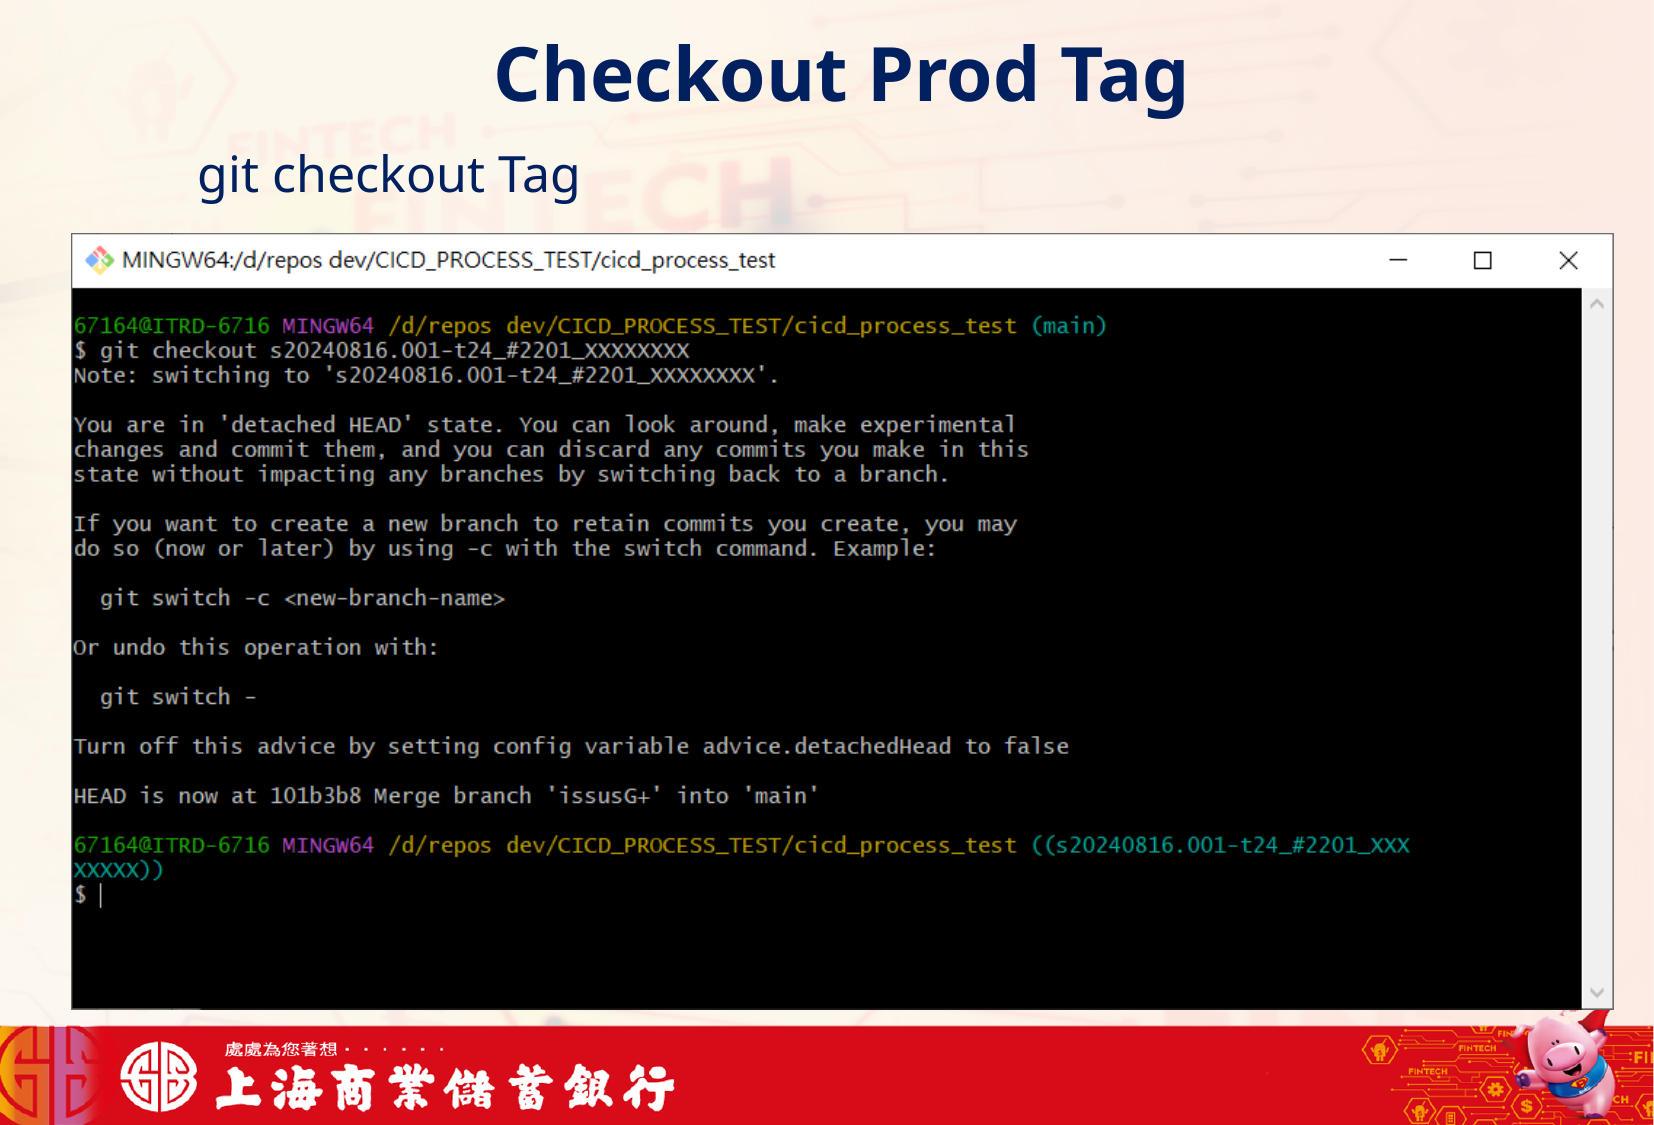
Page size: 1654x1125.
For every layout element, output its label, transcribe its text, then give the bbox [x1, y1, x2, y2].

picture [0, 0, 1654, 1125]
title Checkout Prod Tag [162, 11, 1523, 131]
text_box git checkout Tag [181, 130, 1477, 216]
